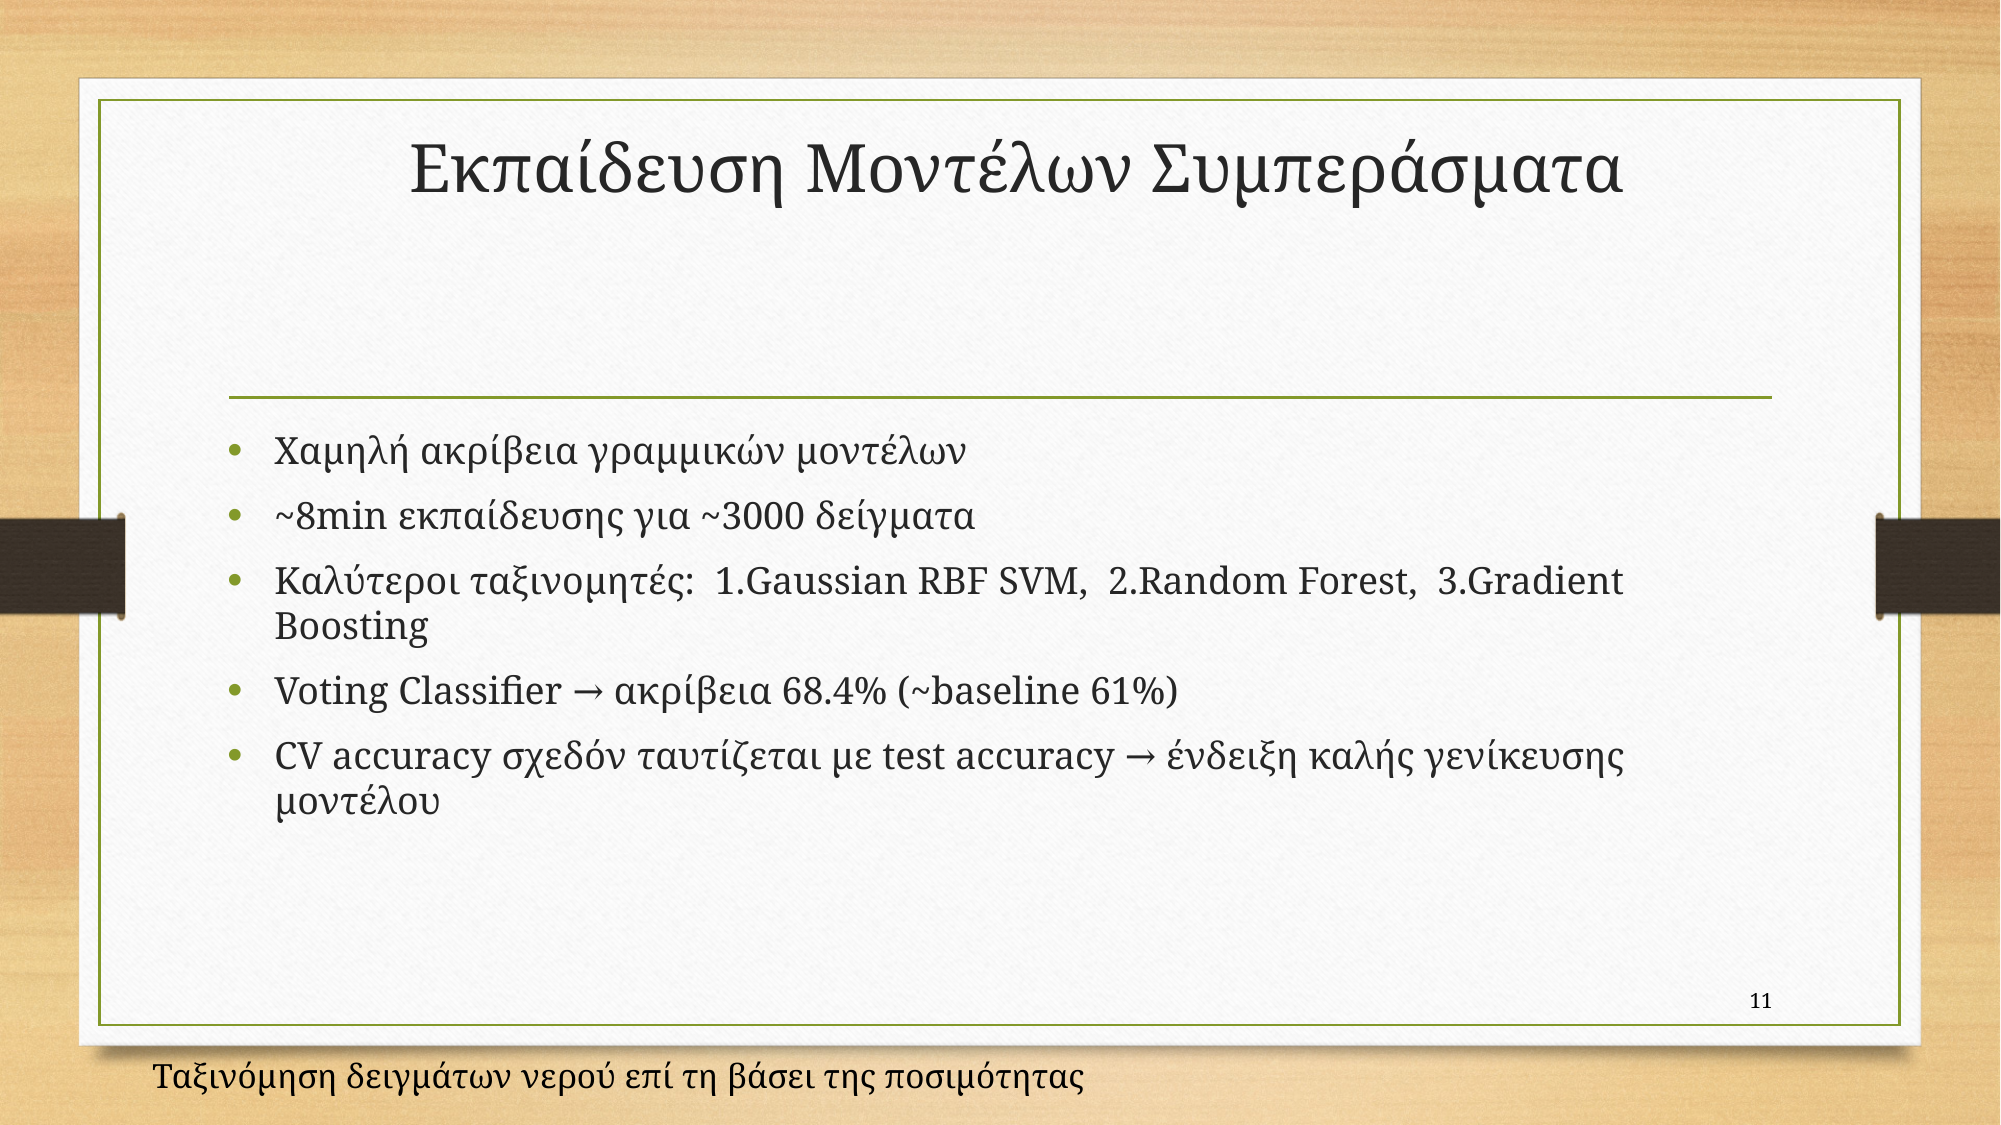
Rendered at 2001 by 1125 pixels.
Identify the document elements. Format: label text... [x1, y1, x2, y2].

text_box Εκπαίδευση Μοντέλων Συμπεράσματα [154, 99, 1880, 232]
slide_number 11 [1698, 979, 1788, 1025]
list Χαμηλή ακρίβεια γραμμικών μοντέλων ~8min εκπαίδευσης για ~3000 δείγματα Καλύτεροι ταξινομητές: 1.Gaussian RBF SVM, 2.Random Forest, 3.Gradient Boosting Voting Classifier → ακρίβεια 68.4% (~baseline 61%) CV accuracy σχεδόν ταυτίζεται με test accuracy → ένδειξη καλής γενίκευσης μοντέλου [212, 419, 1788, 964]
picture [0, 0, 2001, 1125]
footer Ταξινόμηση δειγμάτων νερού επί τη βάσει της ποσιμότητας [137, 1048, 1863, 1103]
